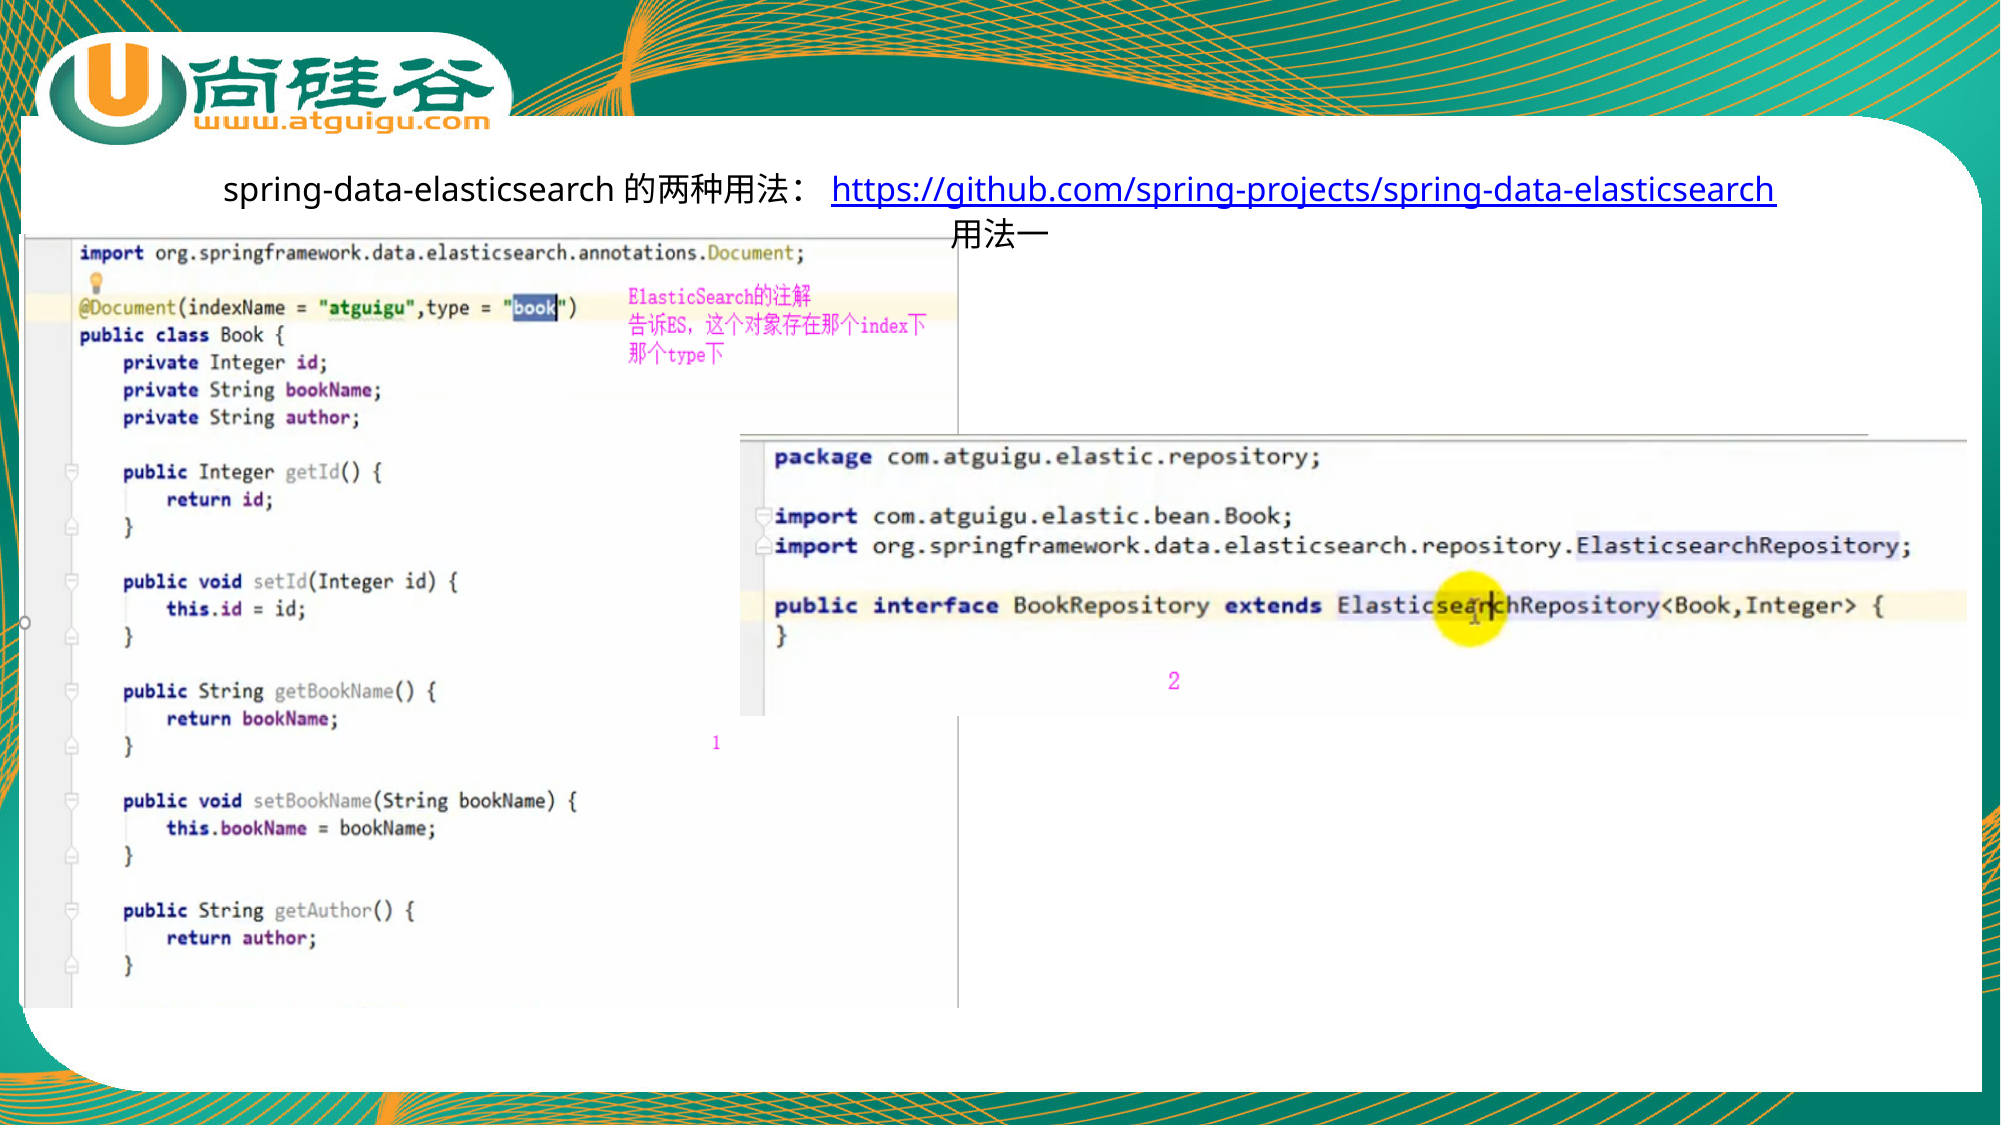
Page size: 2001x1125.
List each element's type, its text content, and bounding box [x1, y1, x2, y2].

title spring-data-elasticsearch的两种用法：https://github.com/spring-projects/spring-data-elasticsearch 用法一 [99, 117, 1900, 305]
picture [0, 0, 2001, 1125]
